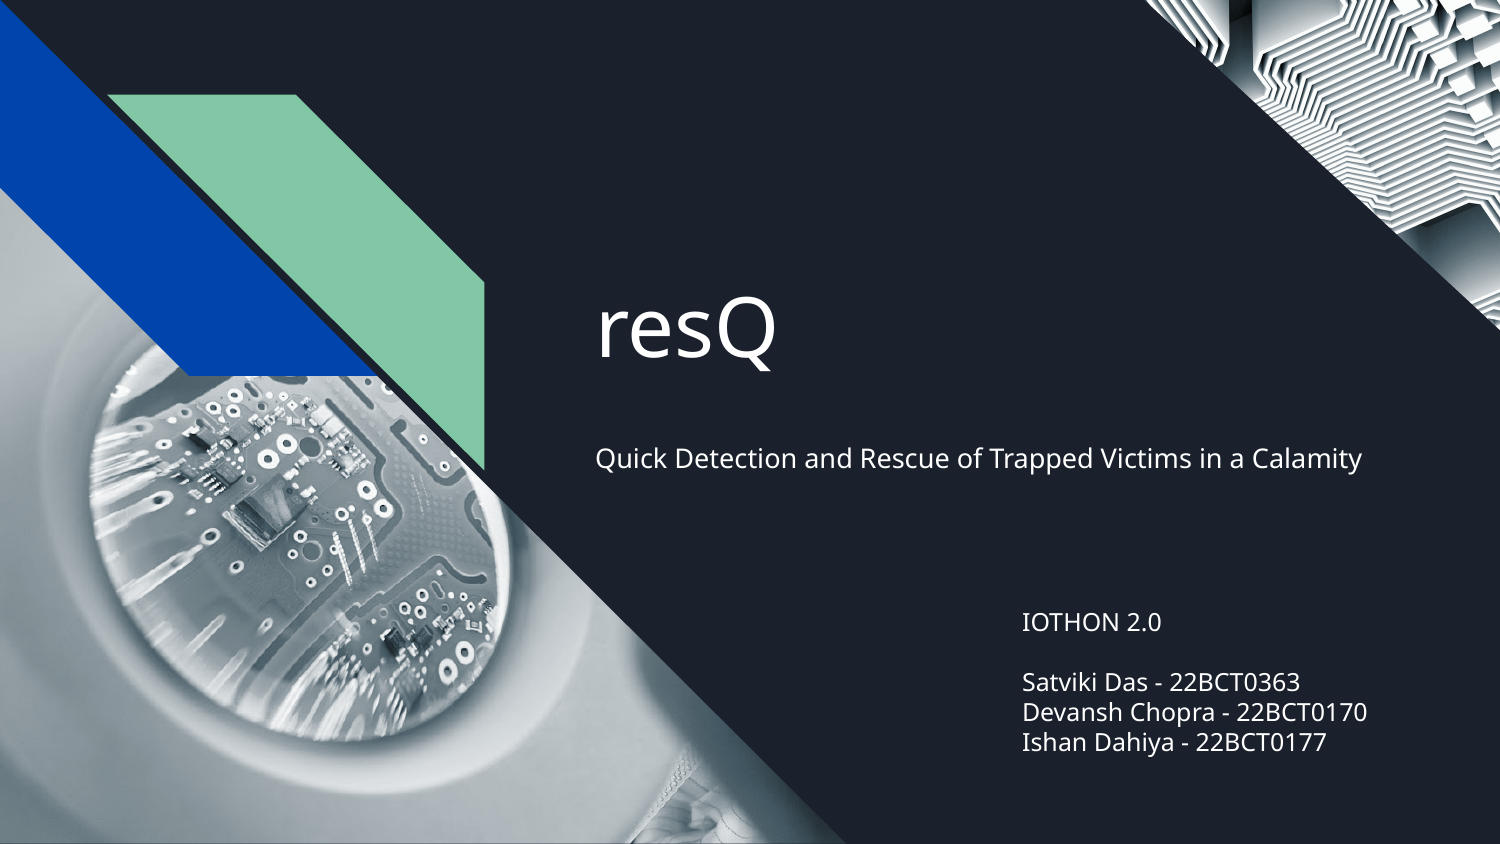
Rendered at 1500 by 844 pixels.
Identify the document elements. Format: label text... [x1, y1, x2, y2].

subtitle Quick Detection and Rescue of Trapped Victims in a Calamity [580, 421, 1385, 505]
picture [1144, 0, 1500, 331]
title resQ [580, 258, 1404, 518]
text_box IOTHON 2.0 Satviki Das - 22BCT0363 Devansh Chopra - 22BCT0170 Ishan Dahiya - 22BCT0177 [1007, 591, 1473, 779]
picture [0, 189, 847, 844]
